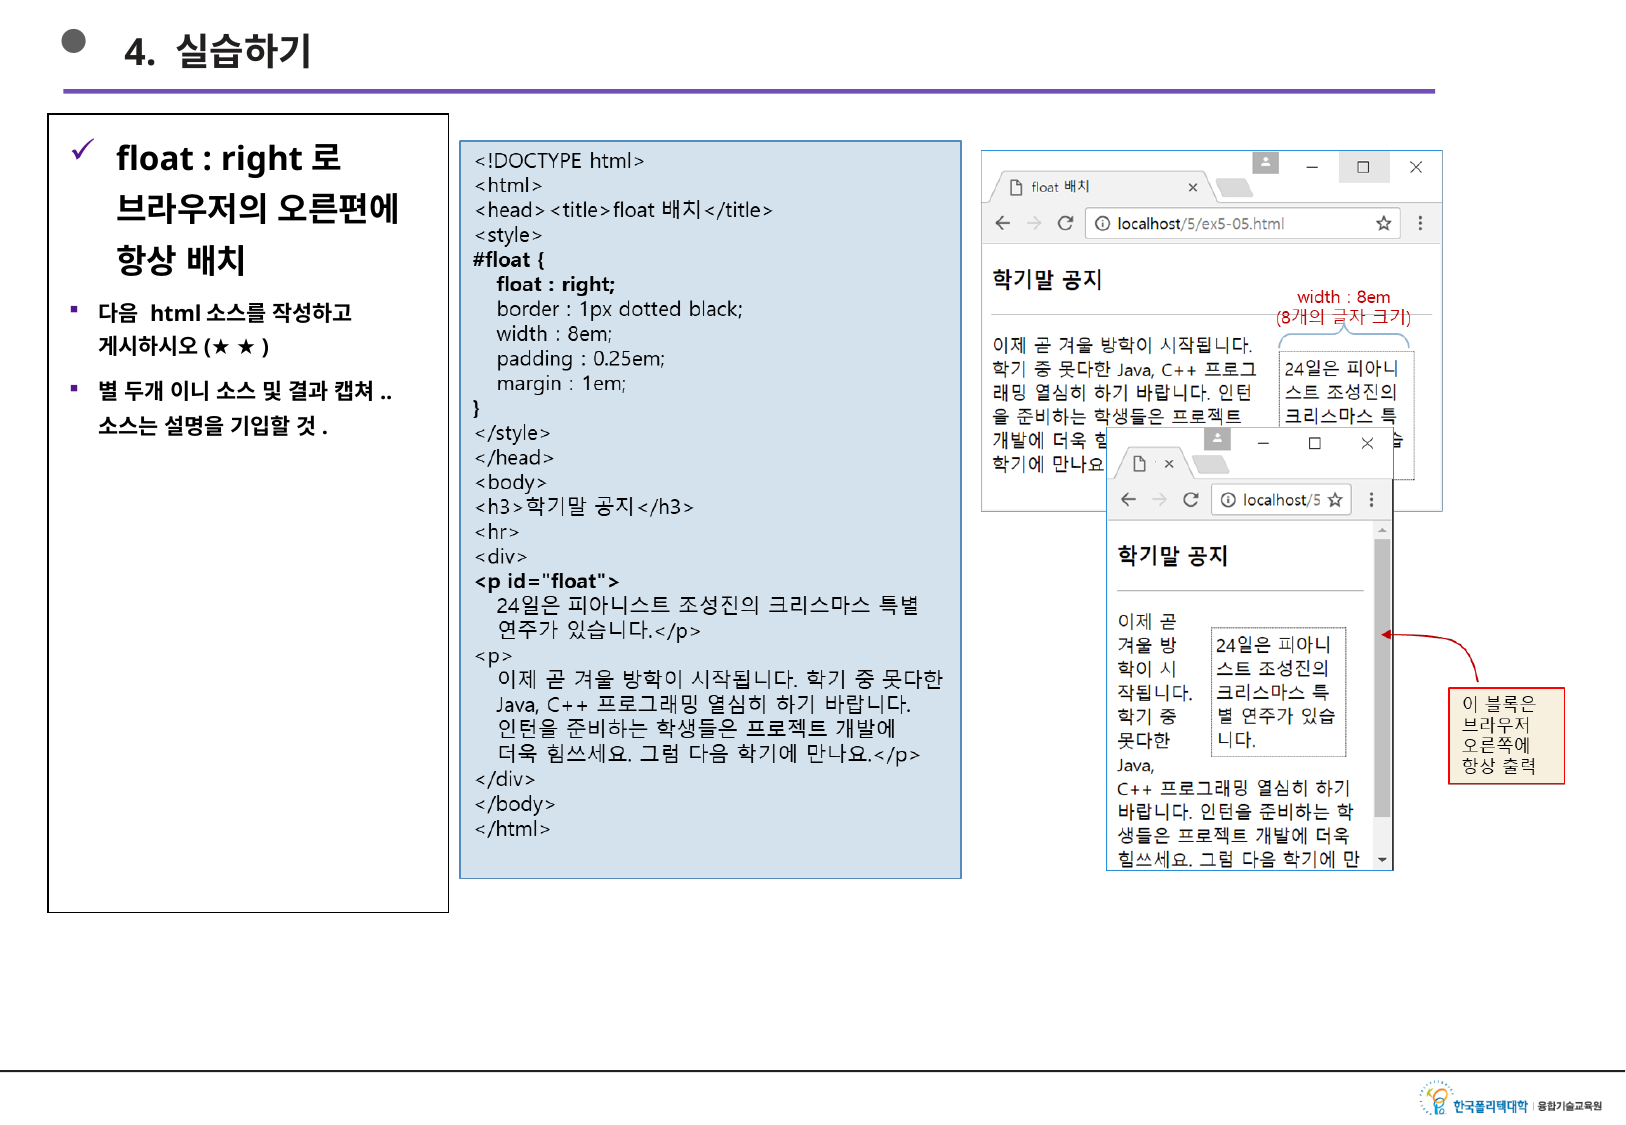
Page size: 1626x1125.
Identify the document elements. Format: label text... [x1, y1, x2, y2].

picture [1415, 1076, 1604, 1118]
picture [459, 140, 1565, 879]
text_box 4. 실습하기 [109, 20, 943, 93]
text_box float : right로 브라우저의 오른편에 항상 배치 다음 html소스를 작성하고 게시하시오(★ ★ ) 별 두개 이니 소스 및 결과 캡쳐.. 소스는 설명을 기입할 것. [47, 114, 449, 913]
